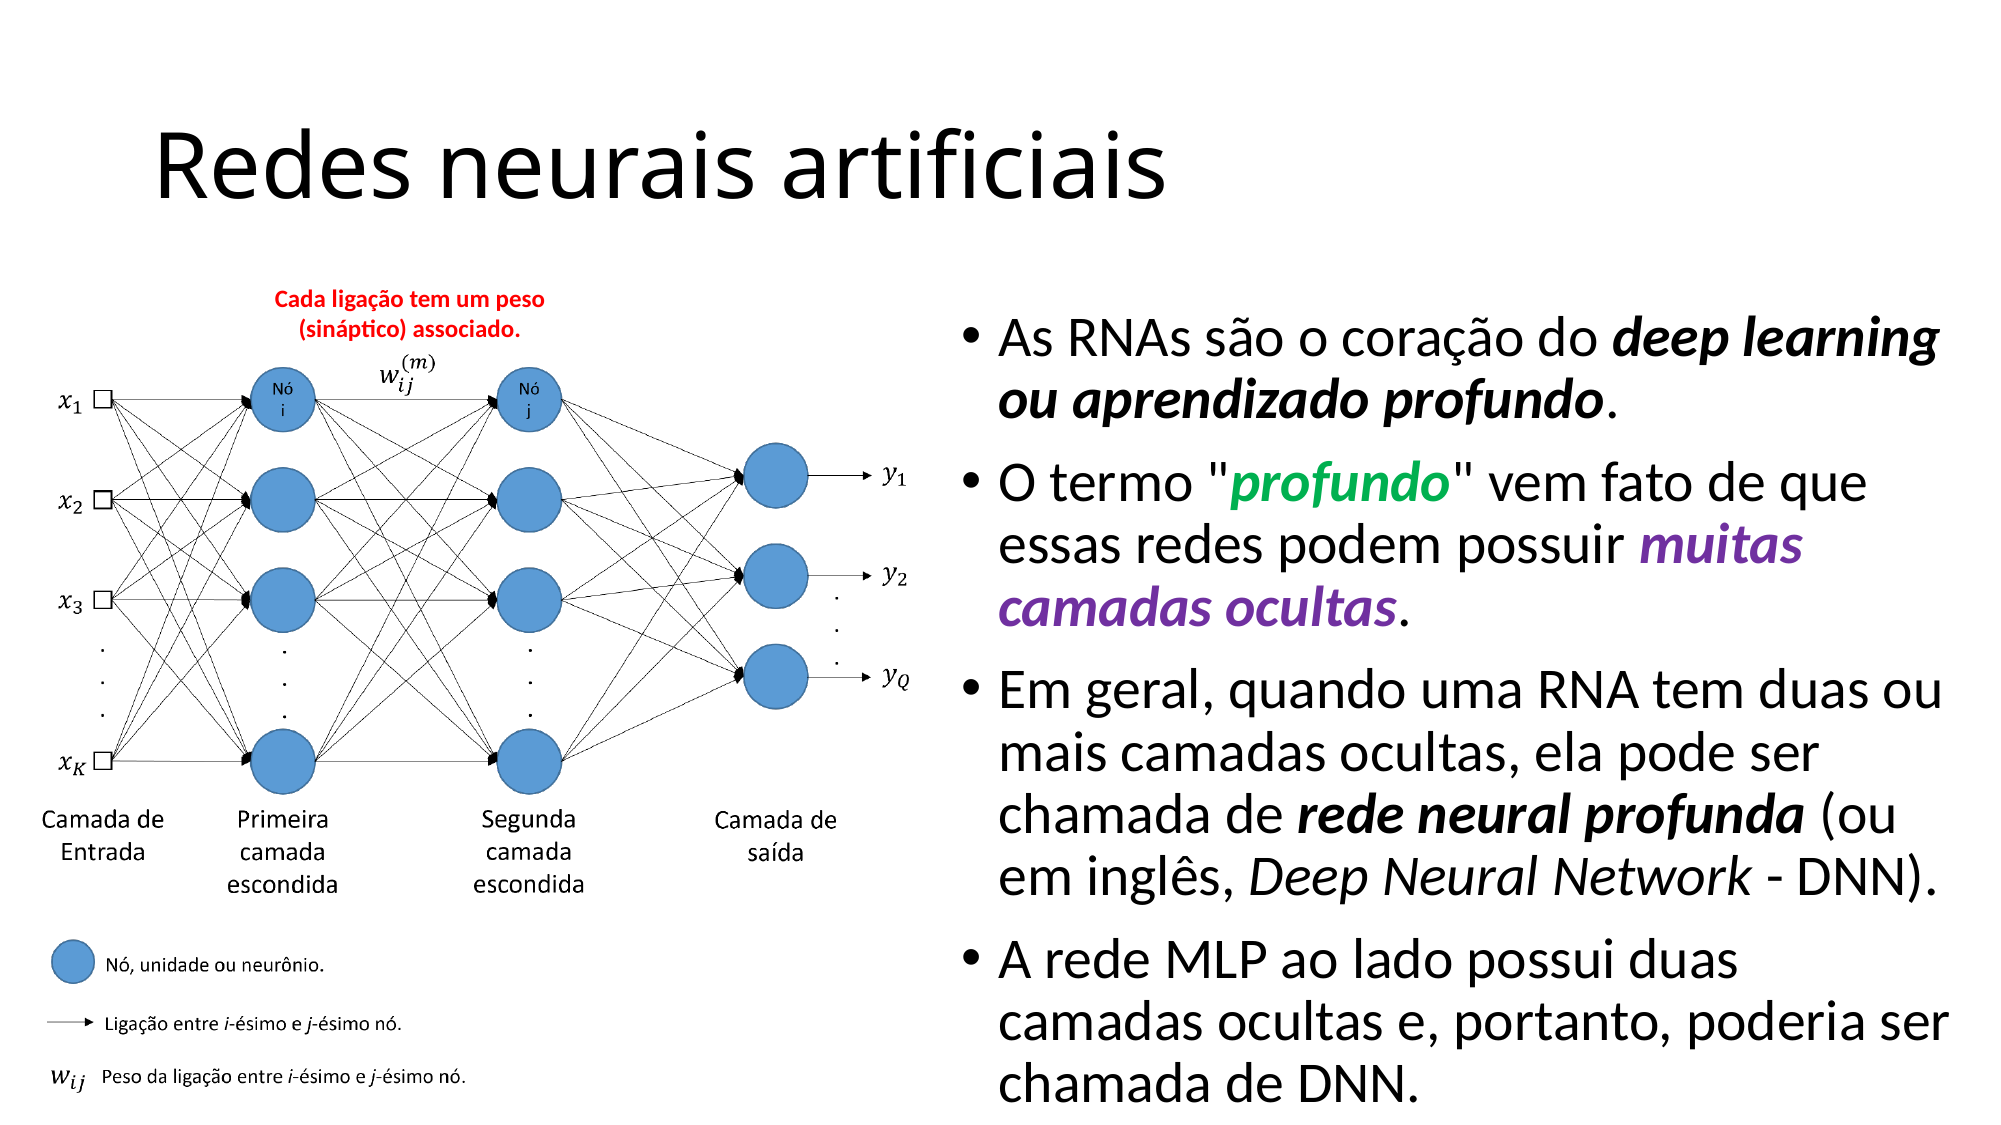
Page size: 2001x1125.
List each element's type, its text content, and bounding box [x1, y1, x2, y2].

list As RNAs são o coração do deep learning ou aprendizado profundo. O termo "profundo" vem fato de que essas redes podem possuir muitas camadas ocultas. Em geral, quando uma RNA tem duas ou mais camadas ocultas, ela pode ser chamada de rede neural profunda (ou em inglês, Deep Neural Network - DNN). A rede MLP ao lado possui duas camadas ocultas e, portanto, poderia ser chamada de DNN. [946, 299, 1974, 1125]
text_box Cada ligação tem um peso (sináptico) associado. [256, 274, 565, 350]
picture [13, 350, 909, 1101]
title Redes neurais artificiais [137, 59, 1863, 278]
